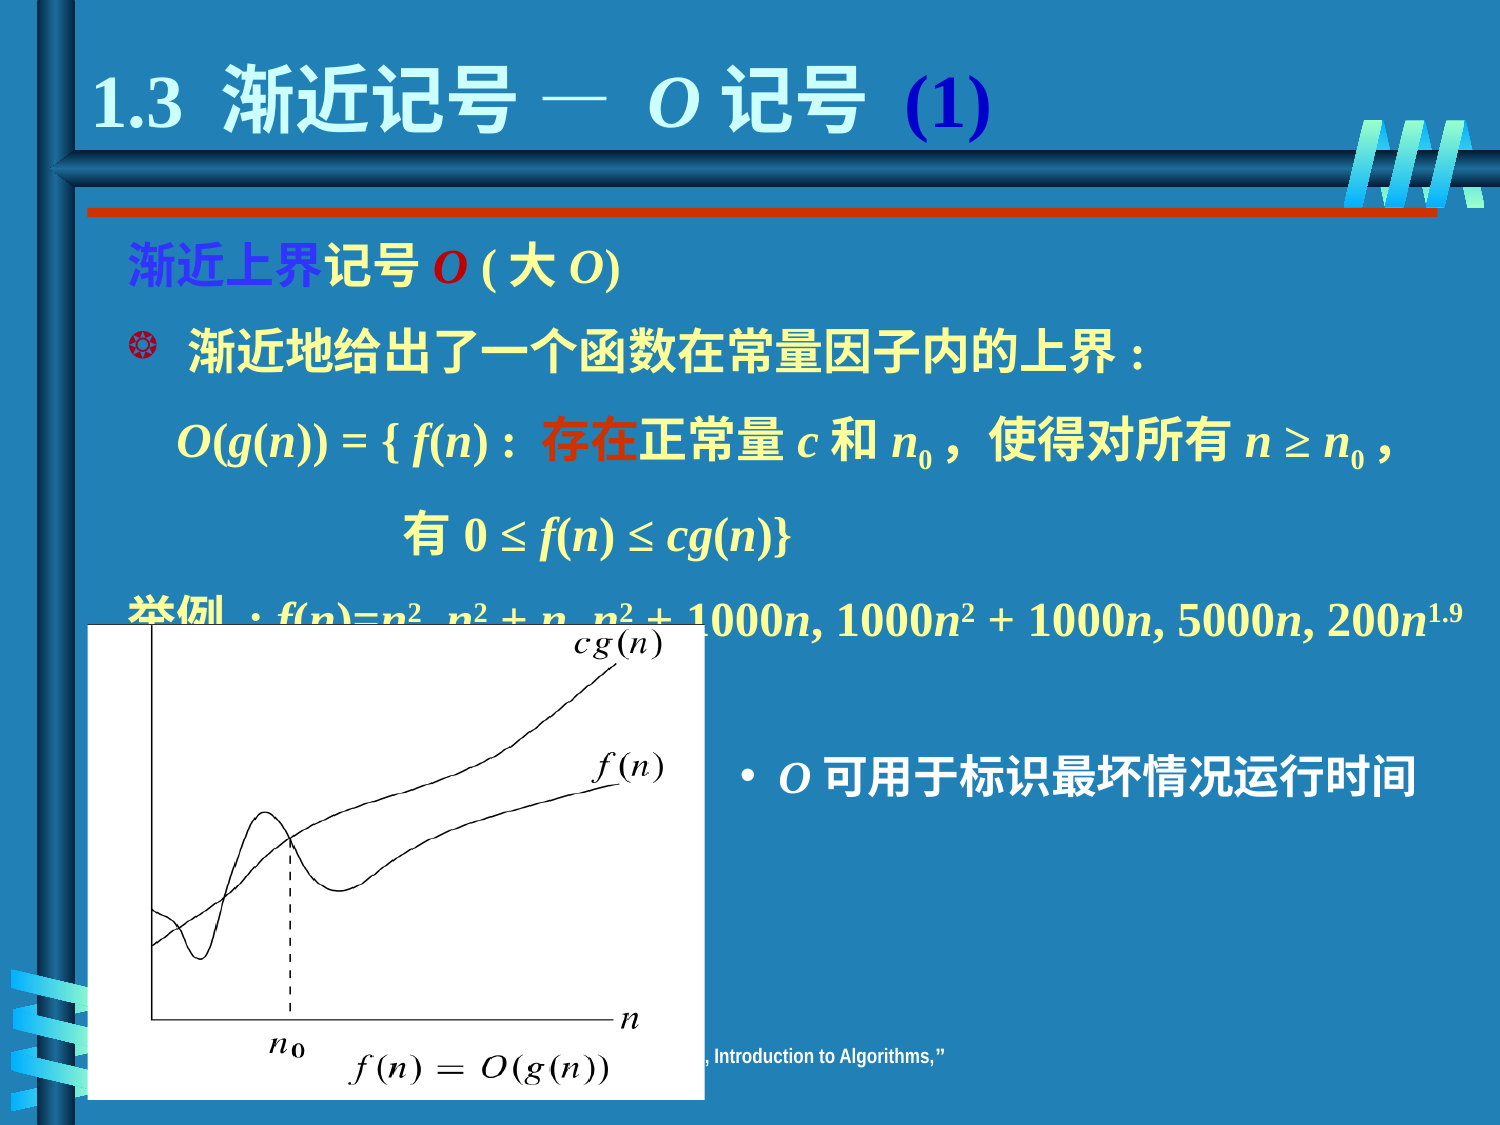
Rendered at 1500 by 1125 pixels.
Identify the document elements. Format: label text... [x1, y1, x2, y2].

list 渐近上界记号O (大O) 渐近地给出了一个函数在常量因子内的上界: O(g(n)) = { f(n) : 存在正常量c和n0，使得对所有n ≥ n0， 有0 ≤ f(n) ≤ cg(n)} 举例 : f(n)=n2, n2 + n, n2 + 1000n, 1000n2 + 1000n, 5000n, 200n1.9 [112, 212, 1500, 663]
title 1.3 渐近记号 — O记号 (1) [75, 37, 1350, 150]
picture [87, 624, 705, 1101]
text_box O可用于标识最坏情况运行时间 [724, 712, 1473, 810]
